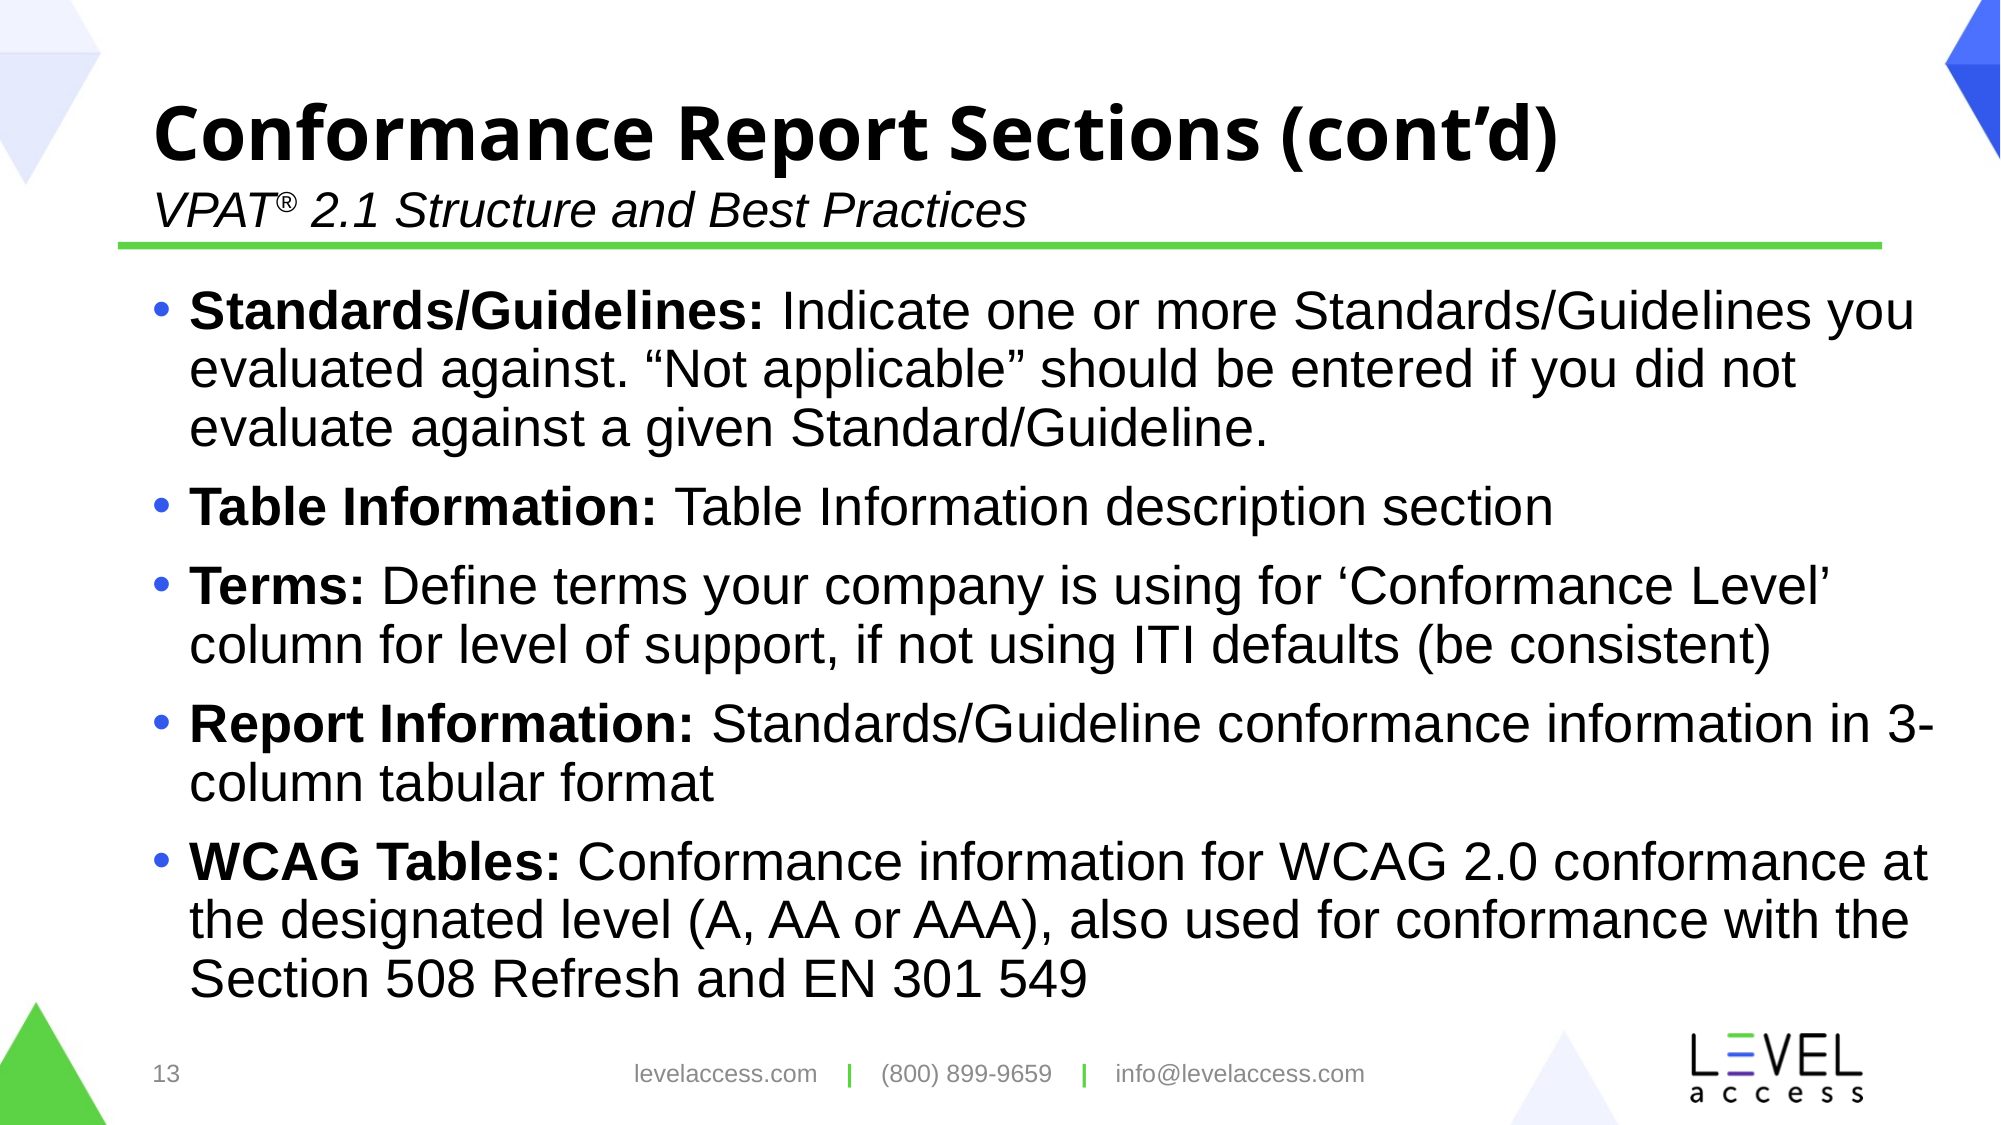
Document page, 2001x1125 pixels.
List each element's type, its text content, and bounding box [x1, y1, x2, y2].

subtitle VPAT® 2.1 Structure and Best Practices [137, 181, 1863, 242]
list Standards/Guidelines: Indicate one or more Standards/Guidelines you evaluated against. “Not applicable” should be entered if you did not evaluate against a given Standard/Guideline. Table Information: Table Information description section Terms: Define terms your company is using for ‘Conformance Level’ column for level of support, if not using ITI defaults (be consistent) Report Information: Standards/Guideline conformance information in 3-column tabular format WCAG Tables: Conformance information for WCAG 2.0 conformance at the designated level (A, AA or AAA), also used for conformance with the Section 508 Refresh and EN 301 549 [137, 275, 1958, 1005]
title Conformance Report Sections (cont’d) [137, 79, 1913, 185]
picture [0, 0, 2001, 1125]
slide_number 13 [137, 1042, 588, 1103]
